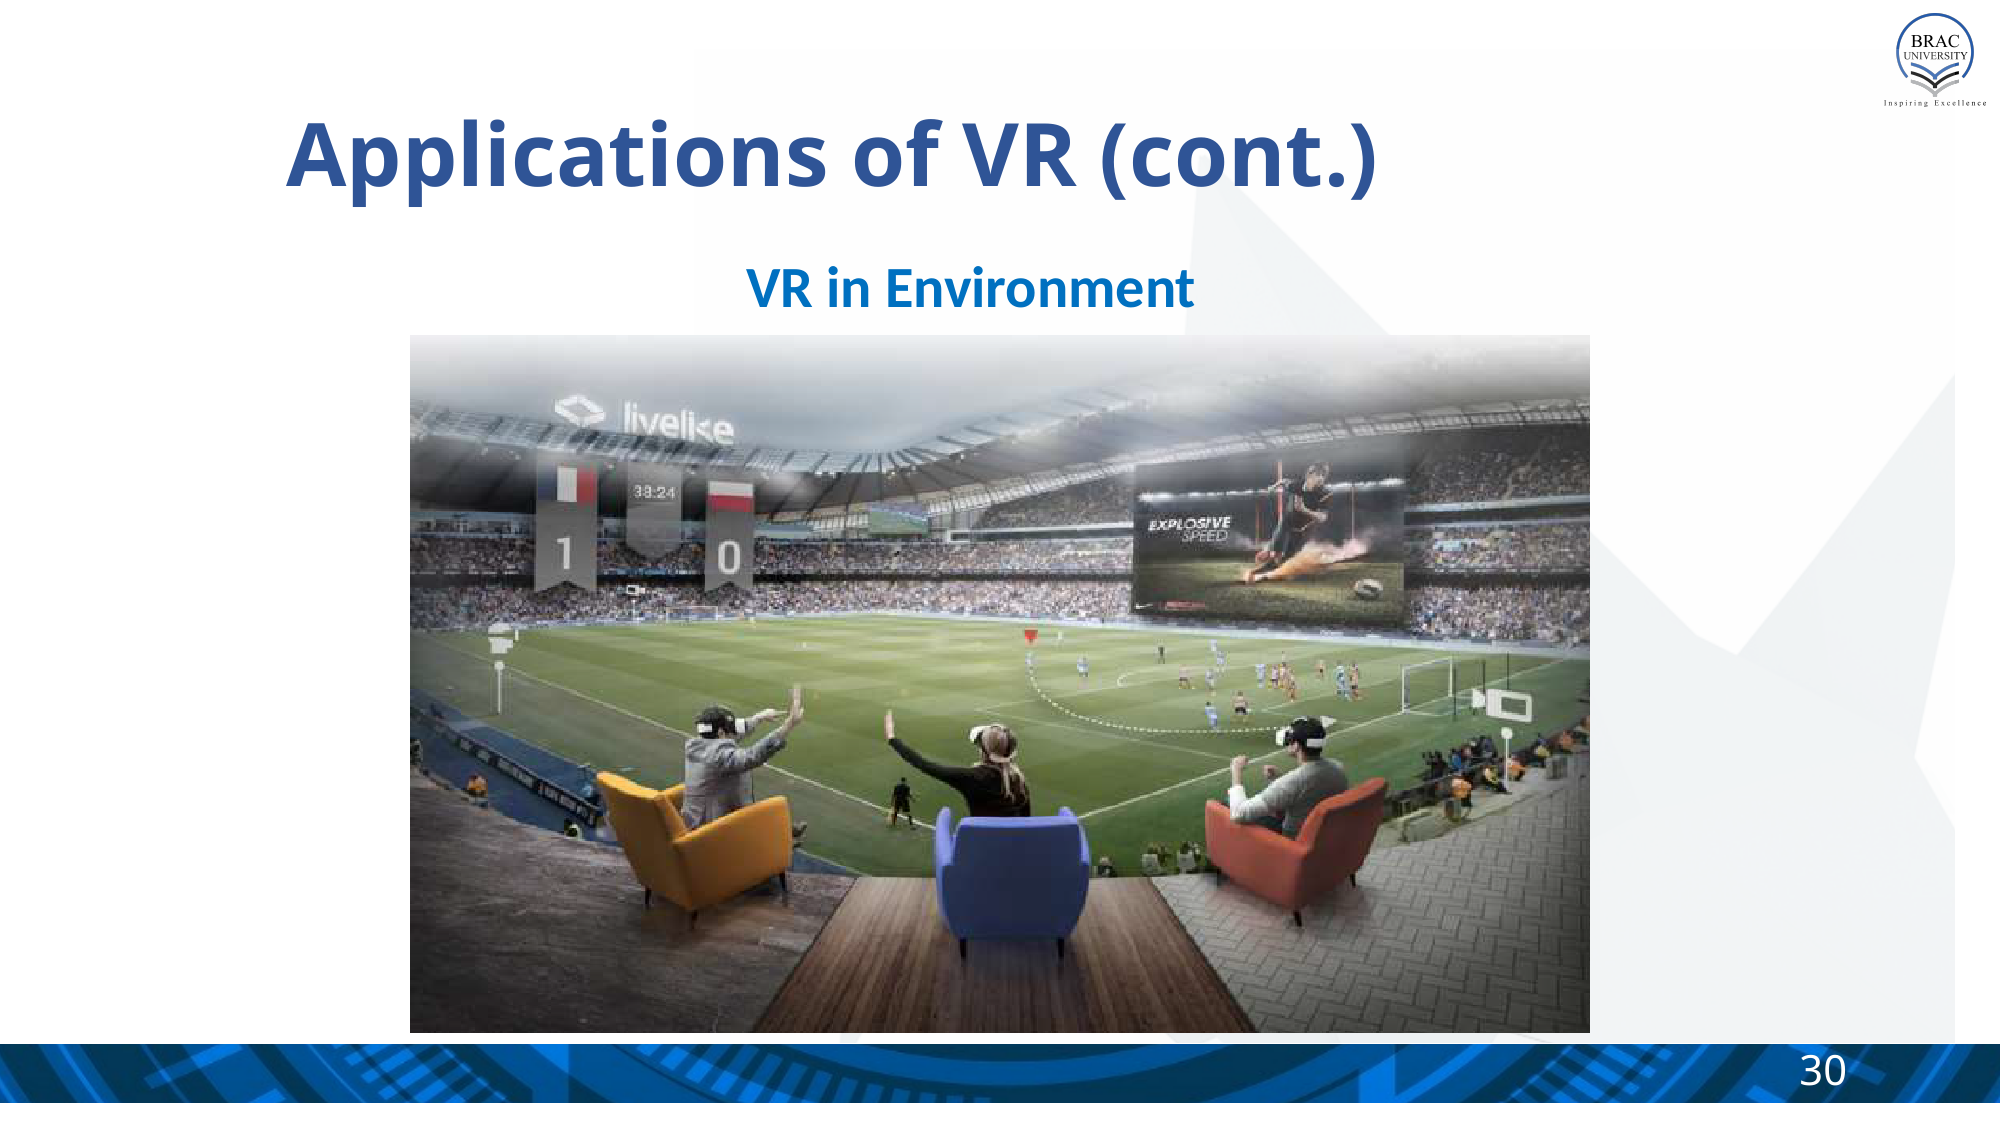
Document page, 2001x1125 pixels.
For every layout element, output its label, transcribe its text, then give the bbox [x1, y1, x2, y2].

picture [0, 1044, 1412, 1103]
picture [1884, 13, 1986, 107]
text_box VR in Environment [731, 242, 1269, 327]
picture [409, 334, 1591, 1034]
title Applications of VR (cont.) [271, 49, 1845, 267]
picture [1863, 1044, 2000, 1103]
slide_number ‹#› [1412, 1042, 1863, 1103]
